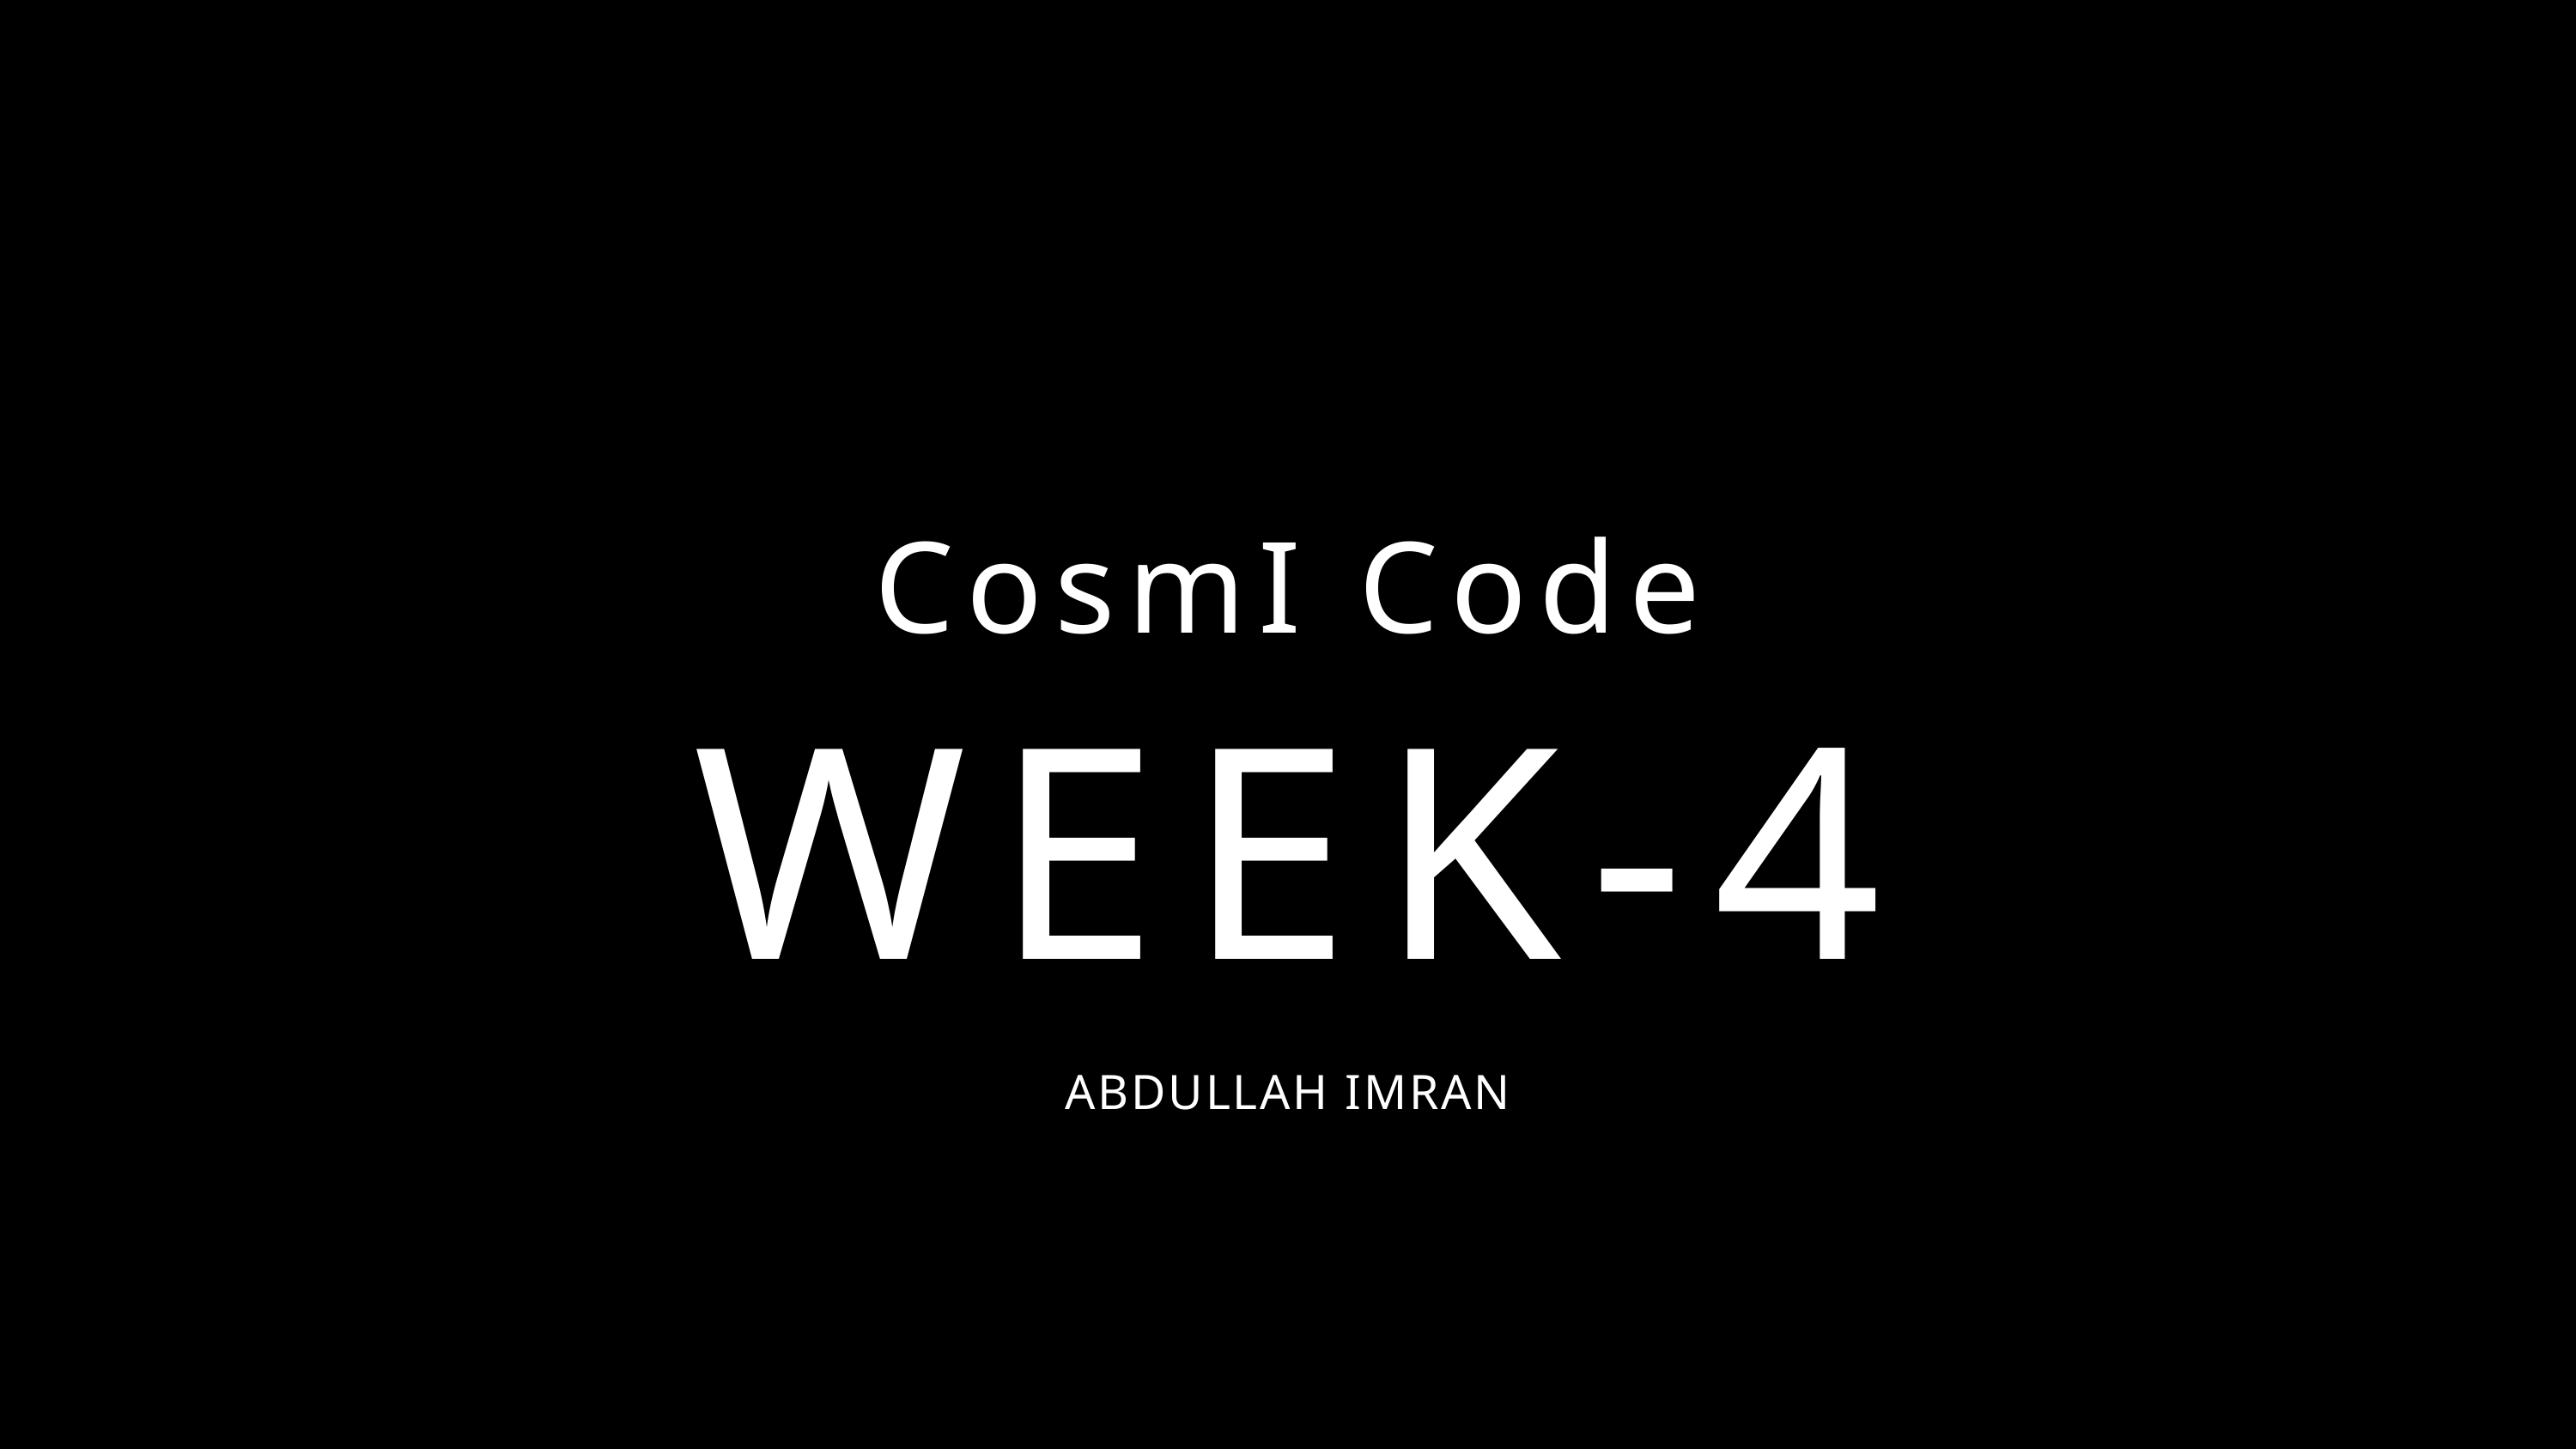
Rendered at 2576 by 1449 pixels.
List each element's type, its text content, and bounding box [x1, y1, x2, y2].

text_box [596, 451, 1980, 1044]
text_box ABDULLAH IMRAN [383, 1053, 2193, 1119]
